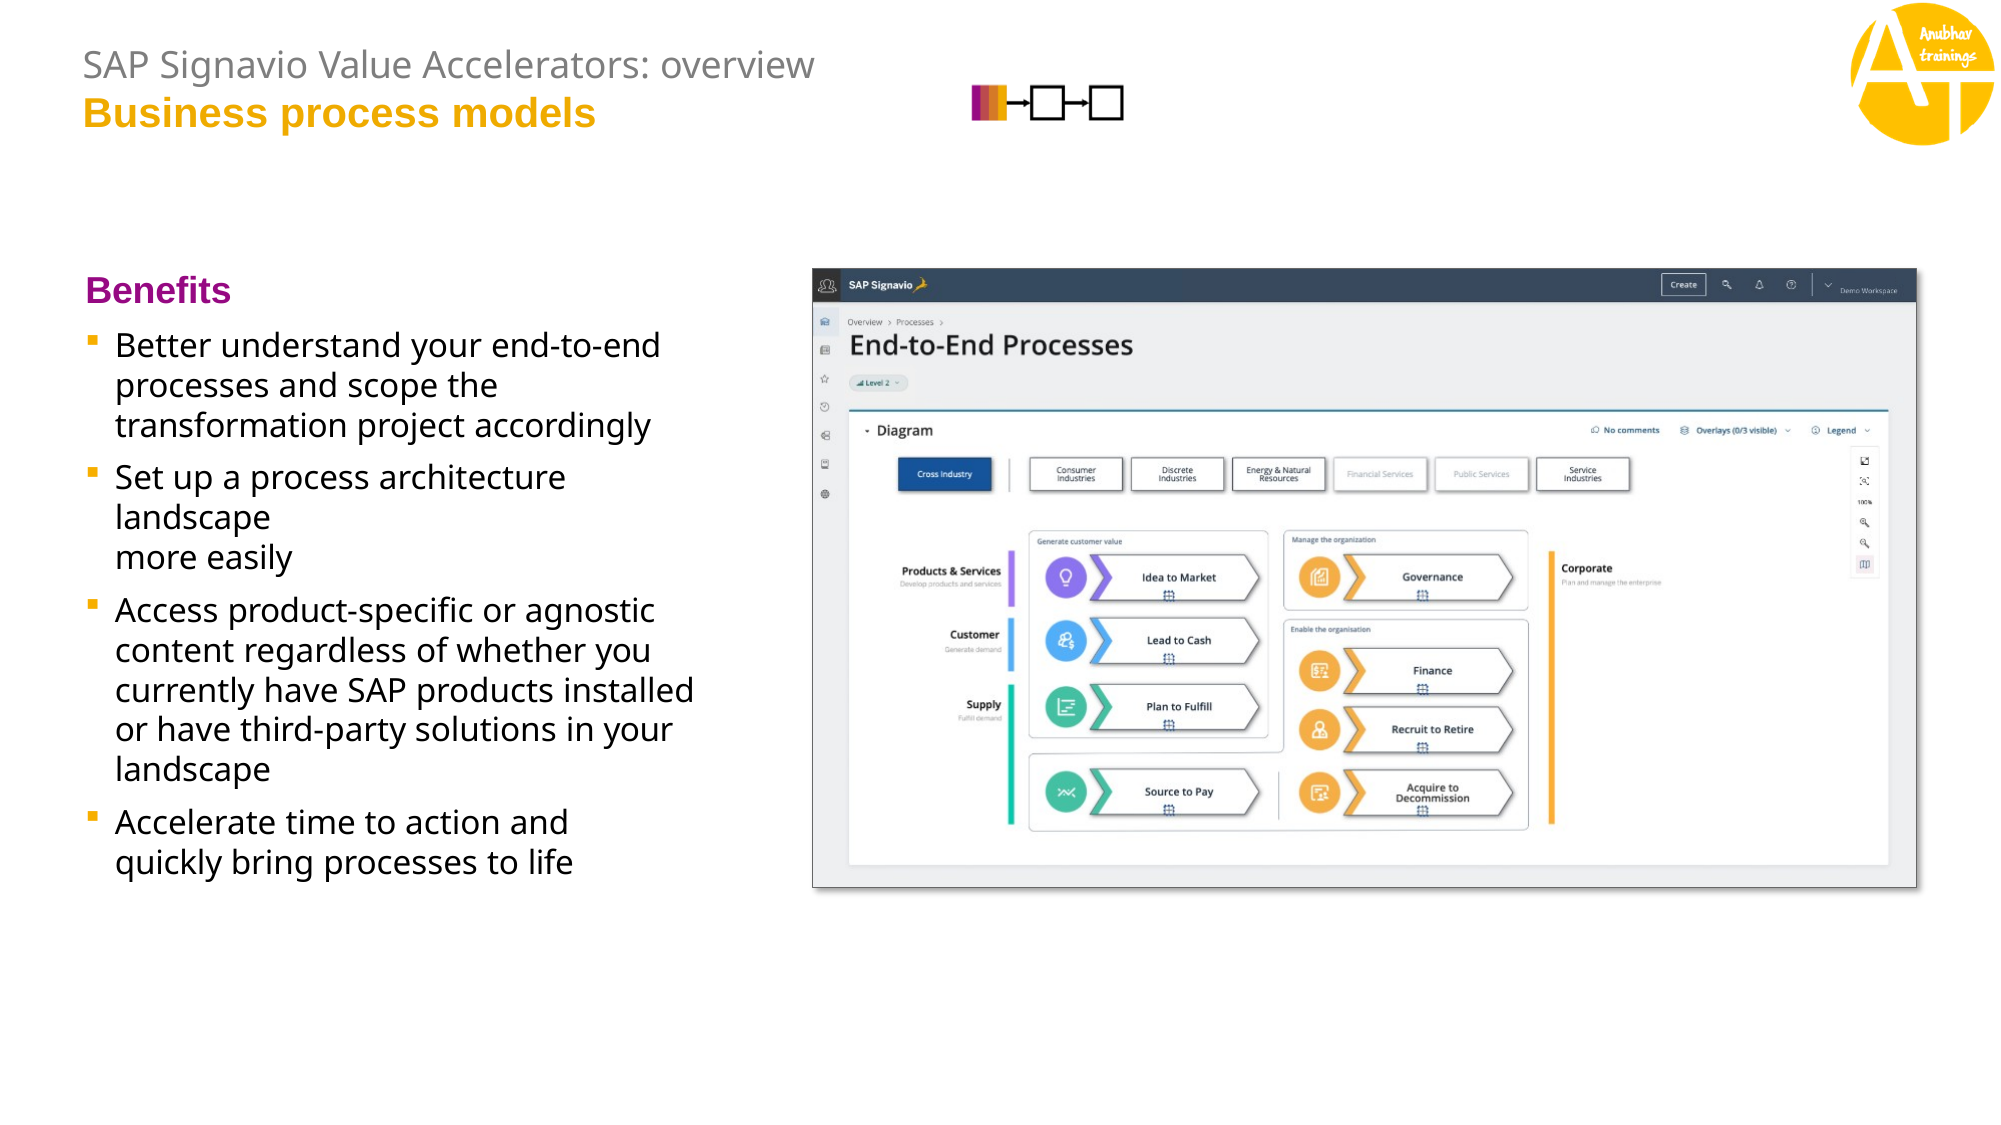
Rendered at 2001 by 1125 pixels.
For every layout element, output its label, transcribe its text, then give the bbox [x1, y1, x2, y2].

title SAP Signavio Value Accelerators: overview Business process models [80, 39, 1213, 230]
picture [1836, 0, 2000, 157]
picture [970, 83, 1125, 121]
text_box Benefits Better understand your end-to-end processes and scope the transformation project accordingly Set up a process architecture landscape more easily Access product-specific or agnostic content regardless of whether you currently have SAP products installed or have third-party solutions in your landscape Accelerate time to action and quickly bring processes to life [83, 250, 713, 881]
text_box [808, 265, 1929, 900]
